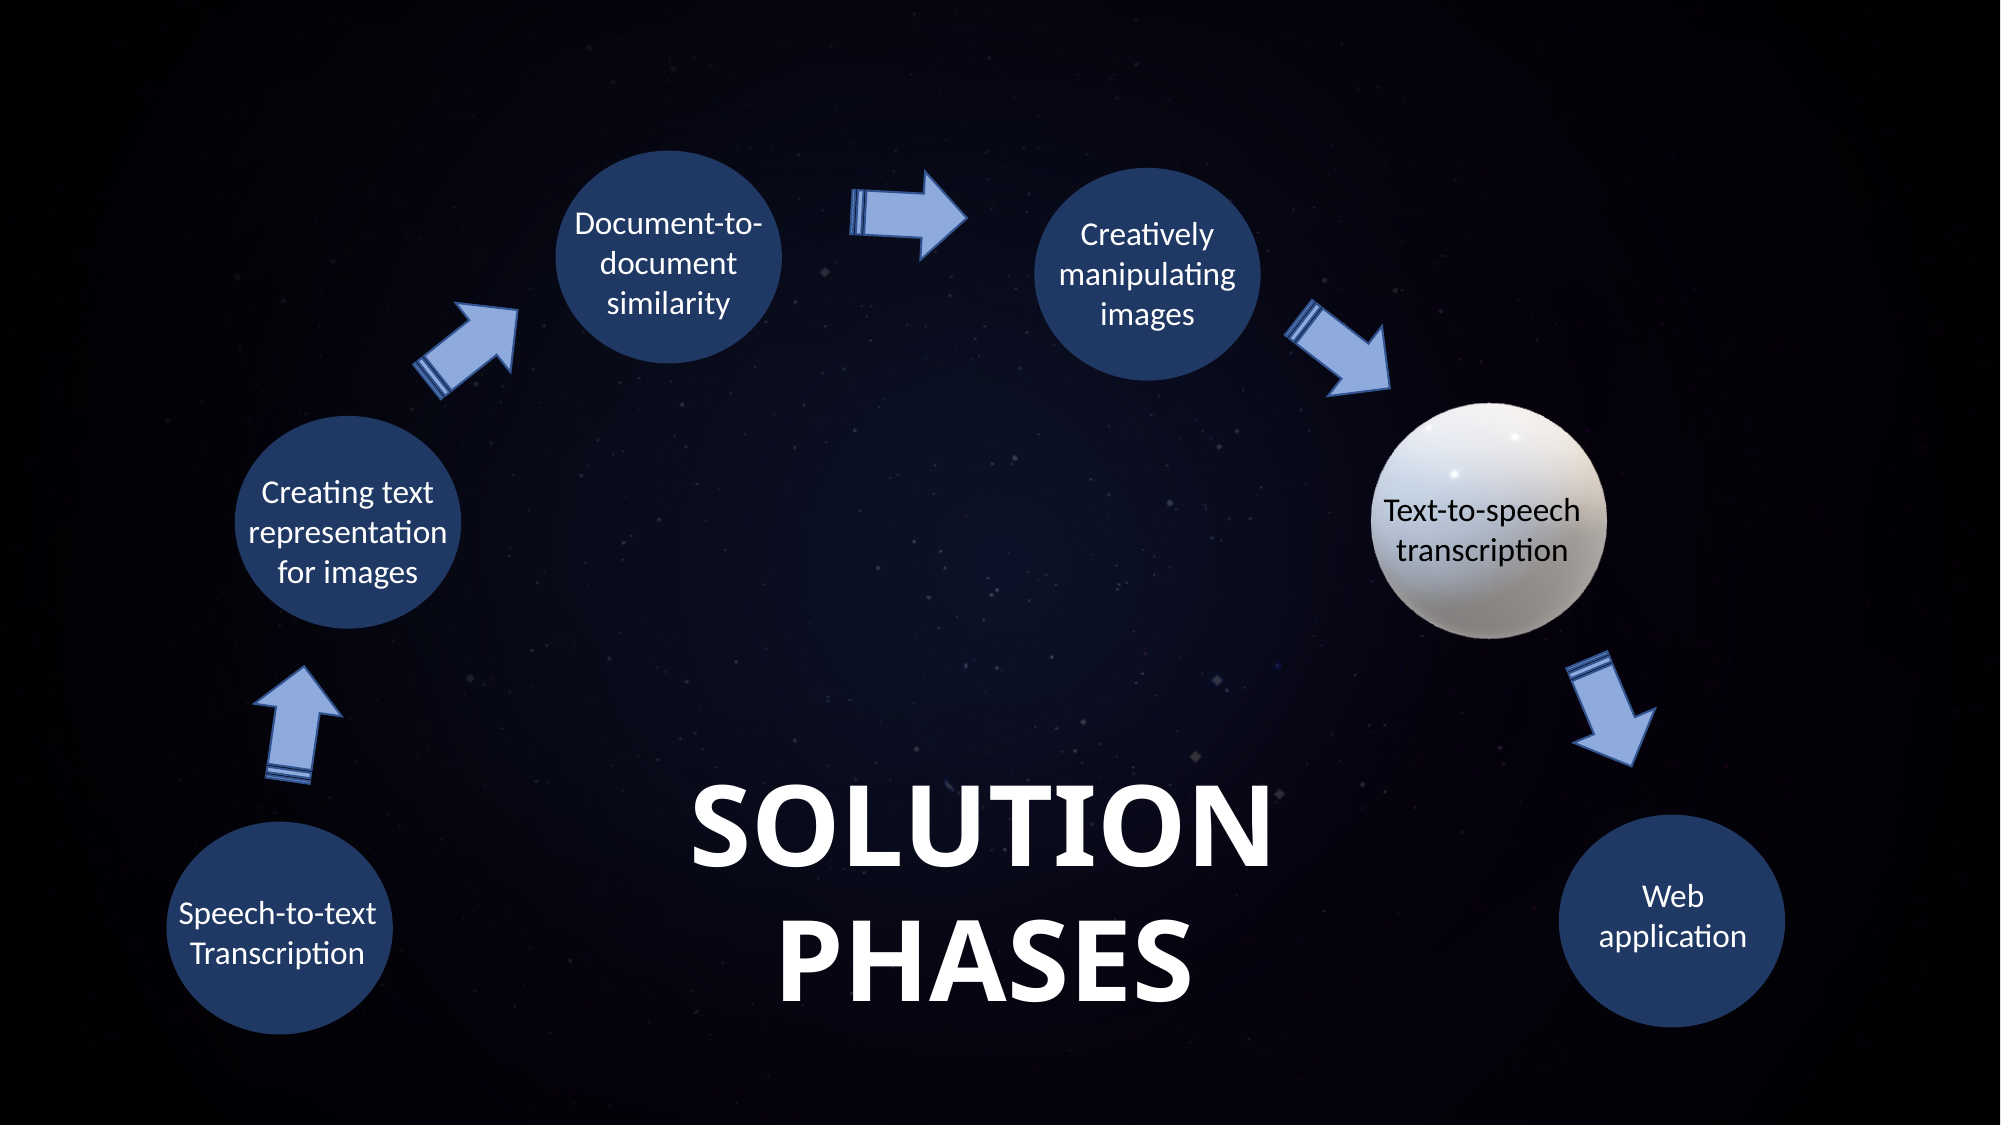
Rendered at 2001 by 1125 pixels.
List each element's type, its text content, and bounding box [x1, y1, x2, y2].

text_box [585, 329, 753, 364]
text_box Text-to-speech transcription [1360, 481, 1605, 576]
text_box [1283, 298, 1392, 398]
text_box [577, 150, 760, 194]
text_box solution phases [645, 746, 1294, 1032]
text_box [1575, 814, 1769, 866]
text_box Creating text representation for images [227, 463, 469, 598]
text_box Web application [1551, 866, 1795, 962]
text_box [251, 664, 344, 785]
text_box [253, 415, 443, 463]
text_box [411, 301, 519, 401]
text_box [849, 169, 969, 263]
text_box [1565, 649, 1658, 768]
text_box Document-to-document similarity [546, 194, 791, 329]
text_box [1567, 962, 1777, 1028]
text_box [1061, 167, 1234, 205]
text_box [1058, 340, 1237, 381]
picture [75, 0, 1927, 1125]
text_box Creatively manipulating images [1025, 205, 1270, 340]
text_box Speech-to-text Transcription [155, 883, 400, 979]
text_box [177, 821, 383, 883]
text_box [180, 979, 379, 1035]
text_box [268, 598, 428, 629]
